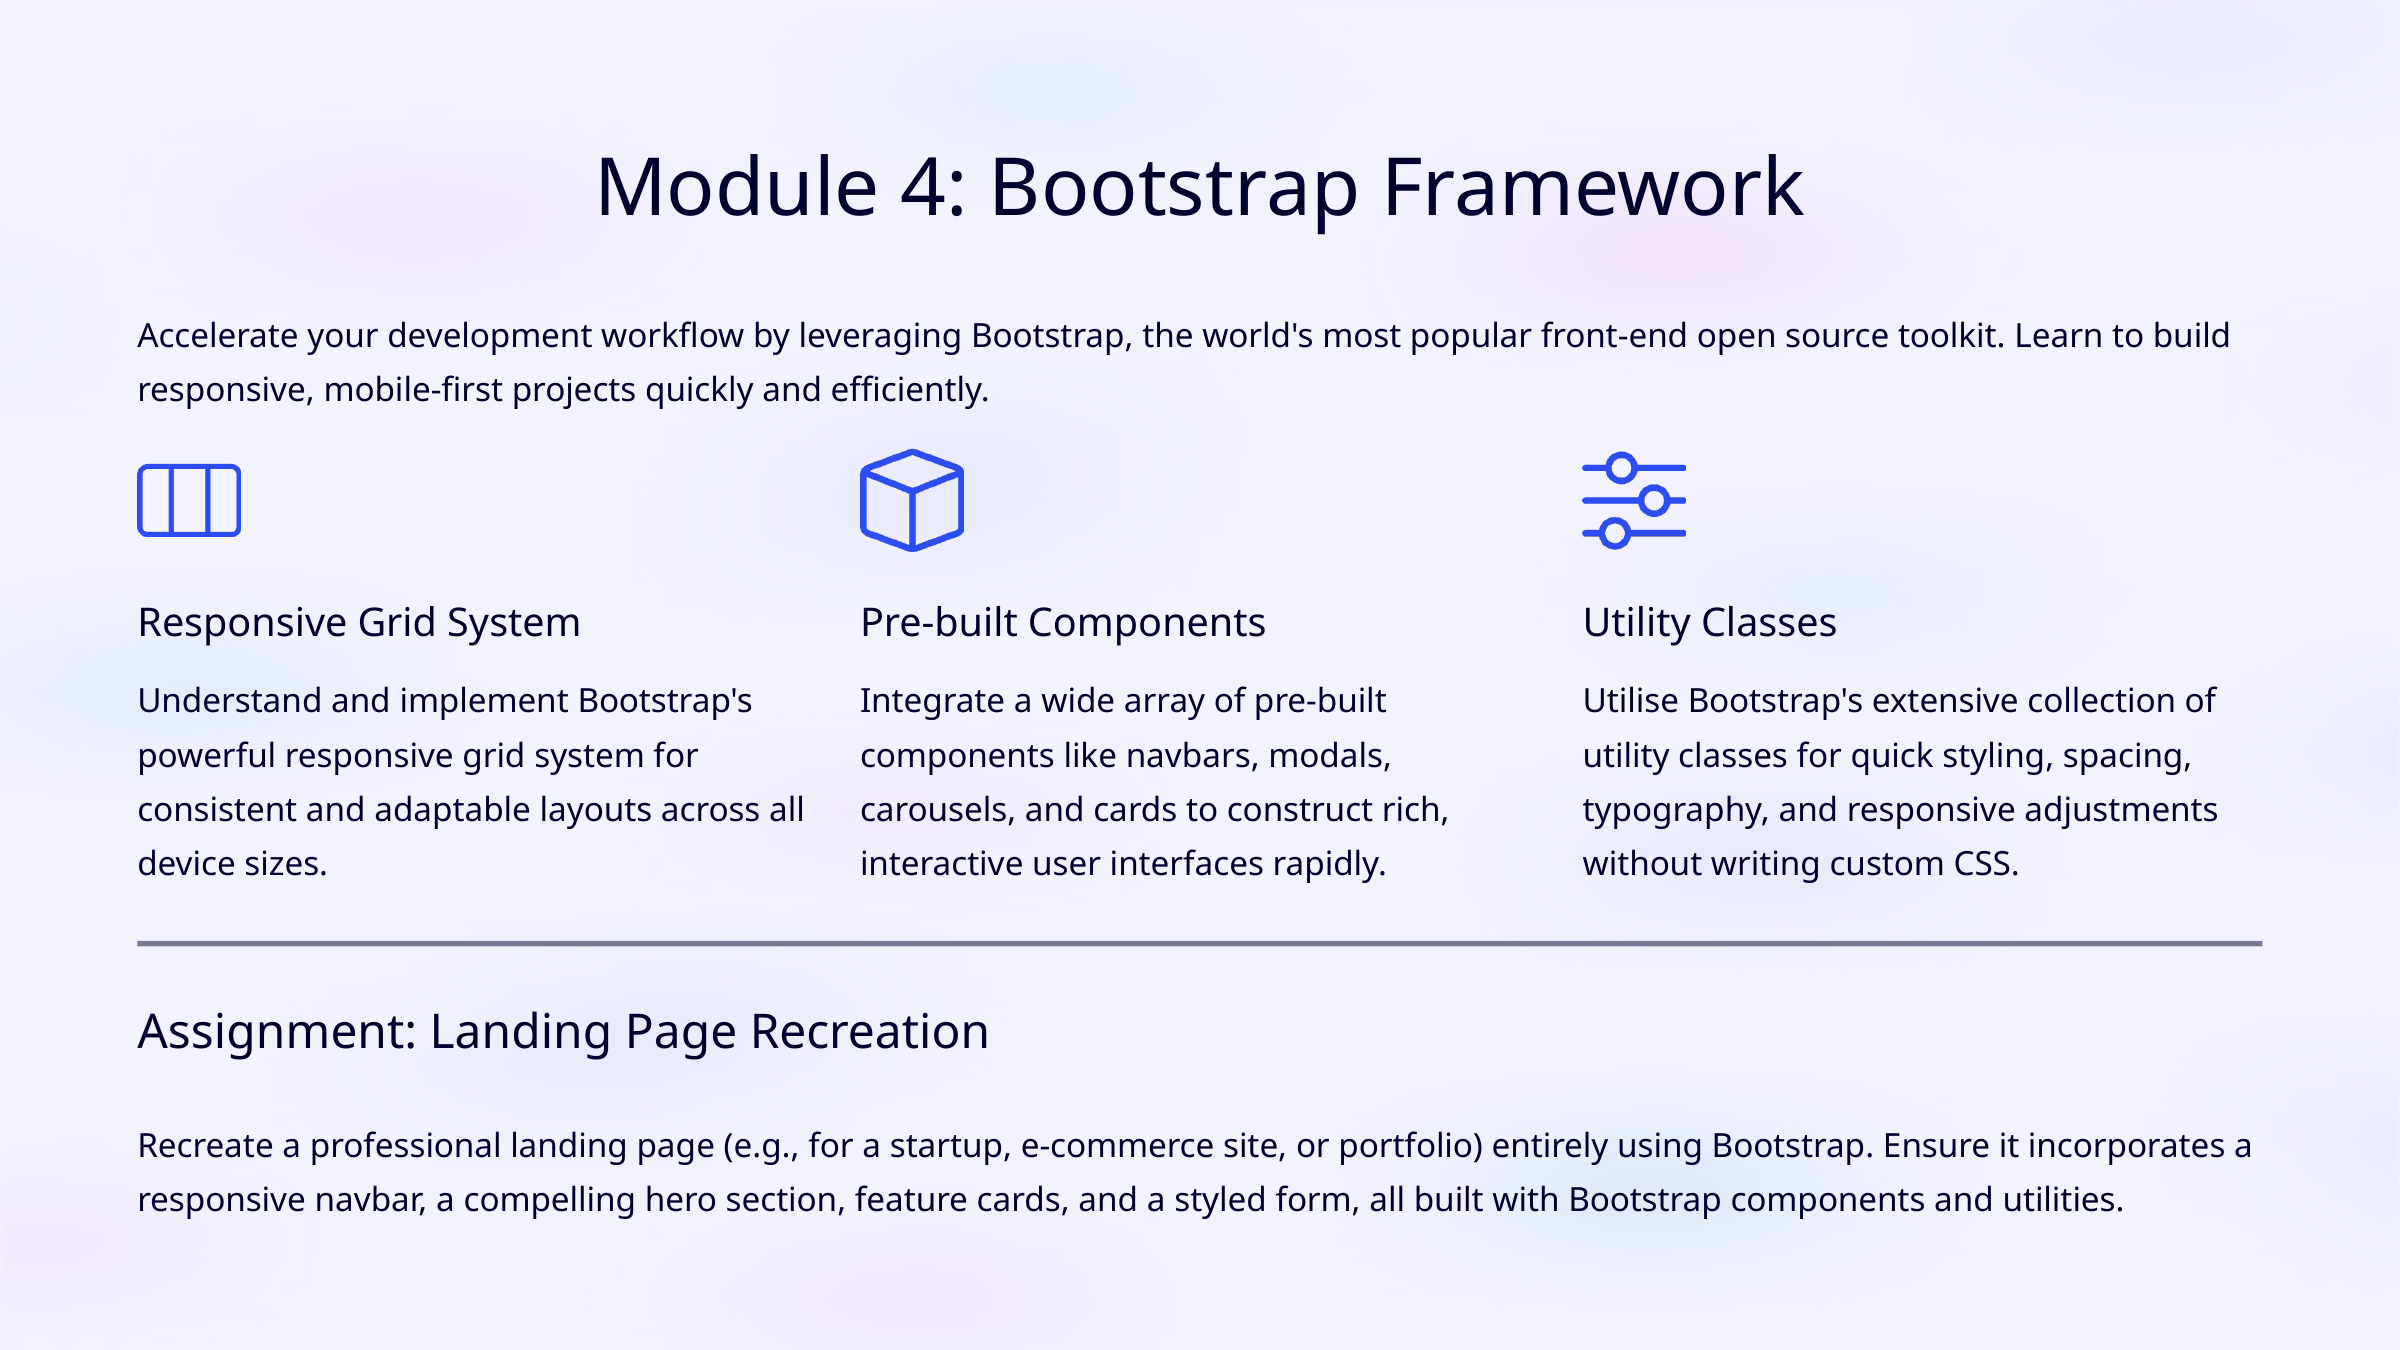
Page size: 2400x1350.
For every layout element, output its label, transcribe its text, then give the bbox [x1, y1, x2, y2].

picture [860, 448, 964, 552]
text_box Recreate a professional landing page (e.g., for a startup, e-commerce site, or portfolio) entirely using Bootstrap. Ensure it incorporates a responsive navbar, a compelling hero section, feature cards, and a styled form, all built with Bootstrap components and utilities. [137, 1110, 2263, 1221]
text_box Utilise Bootstrap's extensive collection of utility classes for quick styling, spacing, typography, and responsive adjustments without writing custom CSS. [1582, 665, 2263, 886]
text_box Pre-built Components [860, 594, 1267, 645]
picture [137, 448, 241, 552]
text_box Accelerate your development workflow by leveraging Bootstrap, the world's most popular front-end open source toolkit. Learn to build responsive, mobile-first projects quickly and efficiently. [137, 299, 2263, 410]
text_box Utility Classes [1582, 594, 1987, 645]
text_box Understand and implement Bootstrap's powerful responsive grid system for consistent and adaptable layouts across all device sizes. [137, 665, 818, 886]
picture [1582, 448, 1686, 552]
text_box Integrate a wide array of pre-built components like navbars, modals, carousels, and cards to construct rich, interactive user interfaces rapidly. [860, 665, 1540, 886]
text_box Assignment: Landing Page Recreation [137, 998, 977, 1059]
text_box Module 4: Bootstrap Framework [605, 129, 1794, 231]
text_box [137, 940, 2263, 947]
text_box Responsive Grid System [137, 594, 583, 645]
